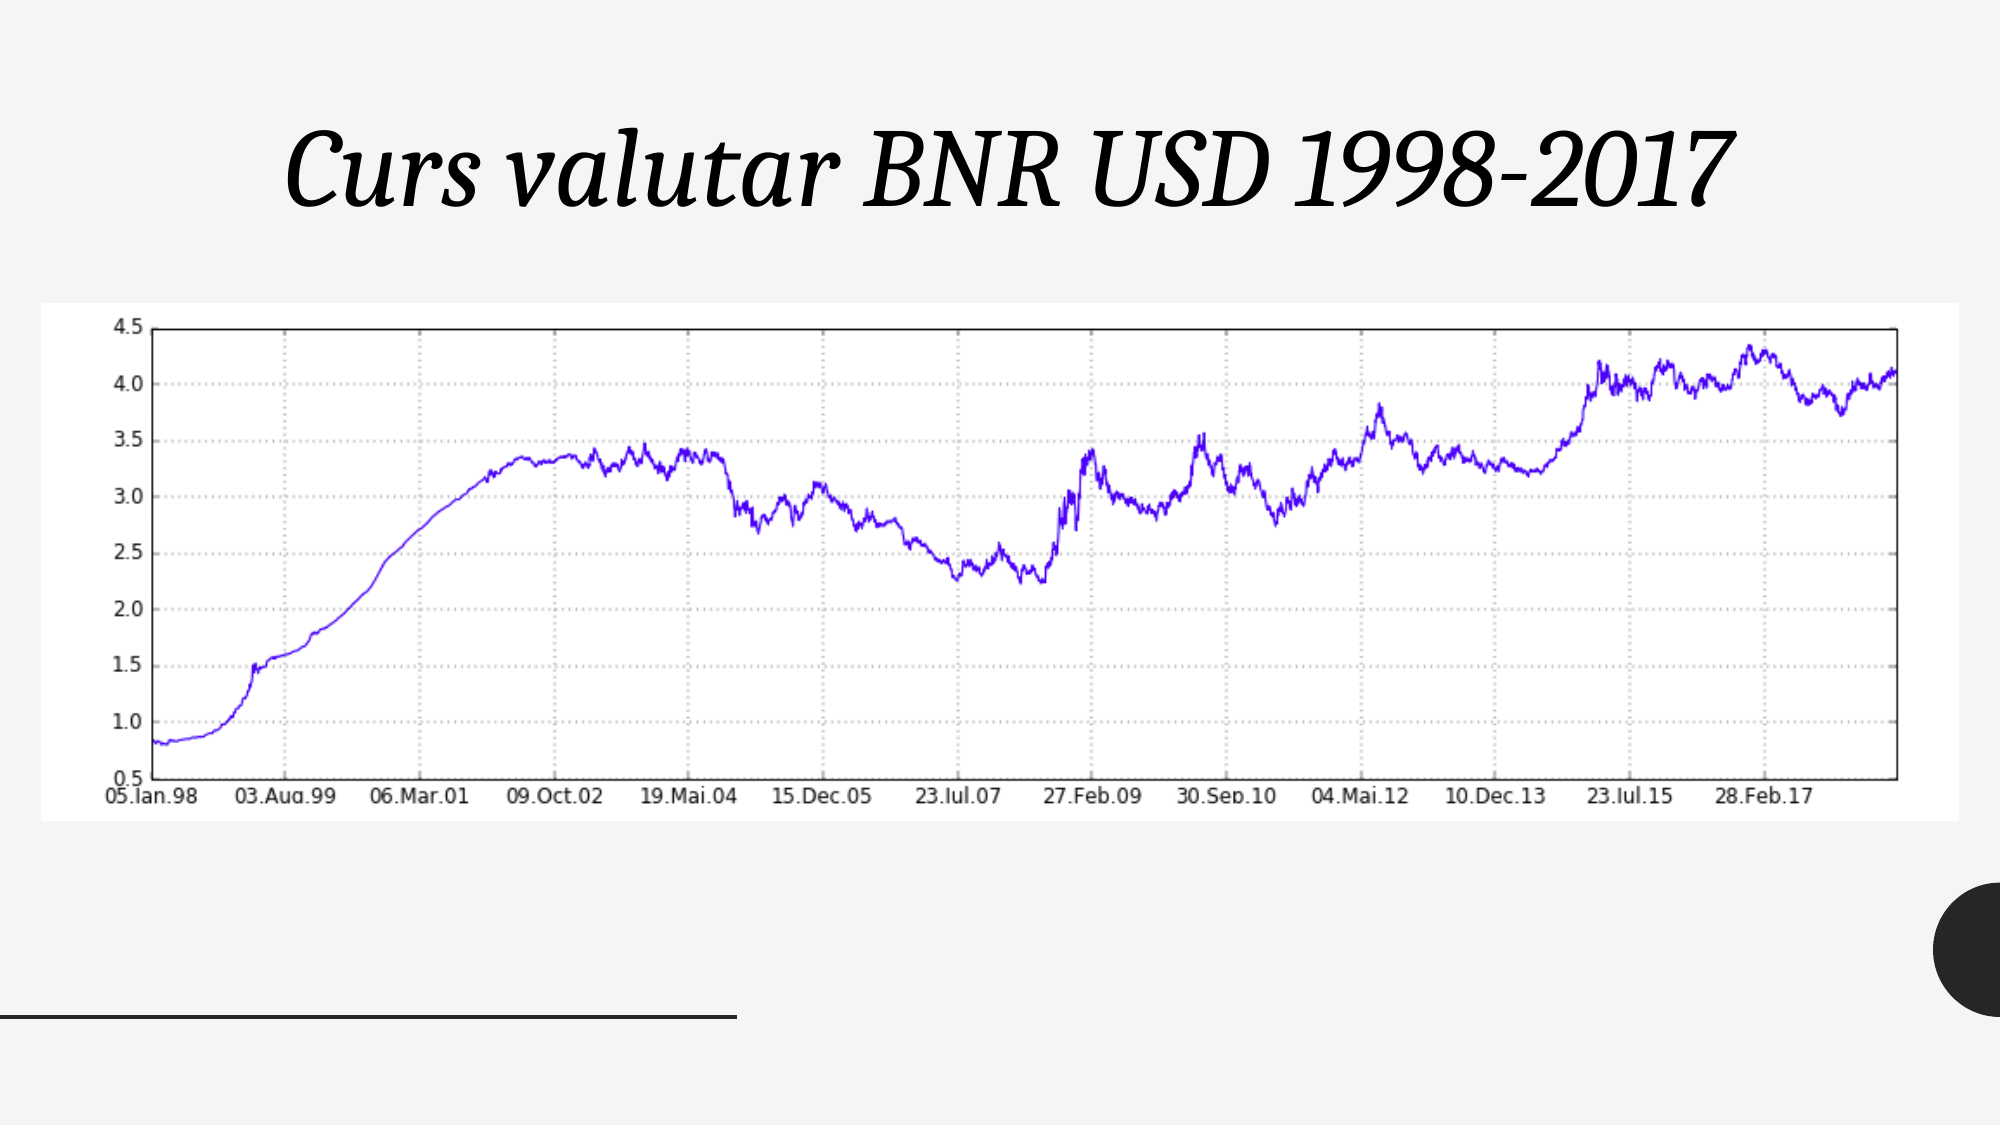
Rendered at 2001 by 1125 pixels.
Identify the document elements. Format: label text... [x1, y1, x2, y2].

picture [41, 303, 1959, 822]
text_box Curs valutar BNR USD 1998-2017 [49, 19, 1967, 237]
